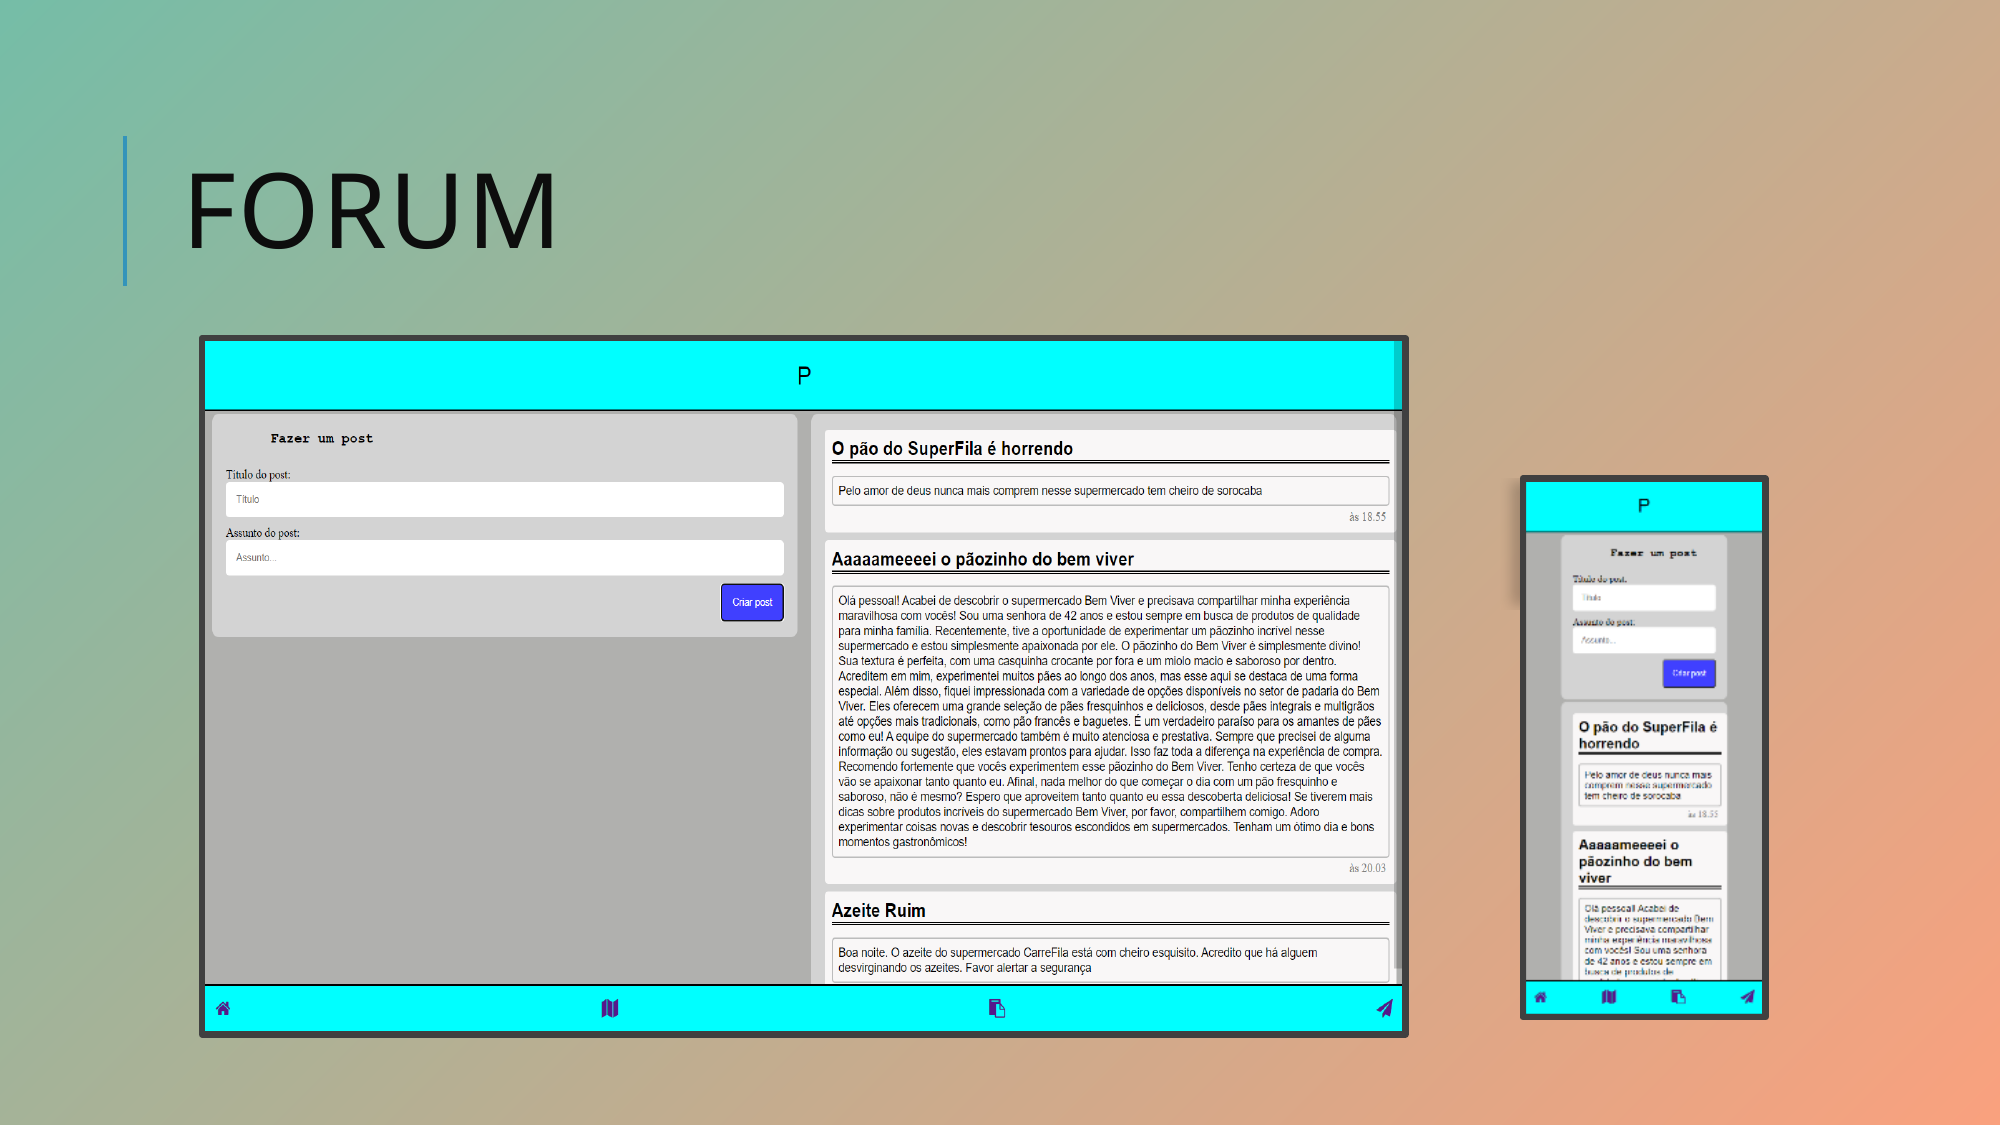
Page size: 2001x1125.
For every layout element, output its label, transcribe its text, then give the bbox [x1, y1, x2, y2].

picture [204, 341, 1403, 1032]
picture [1525, 481, 1763, 1015]
title Forum [168, 96, 1763, 342]
